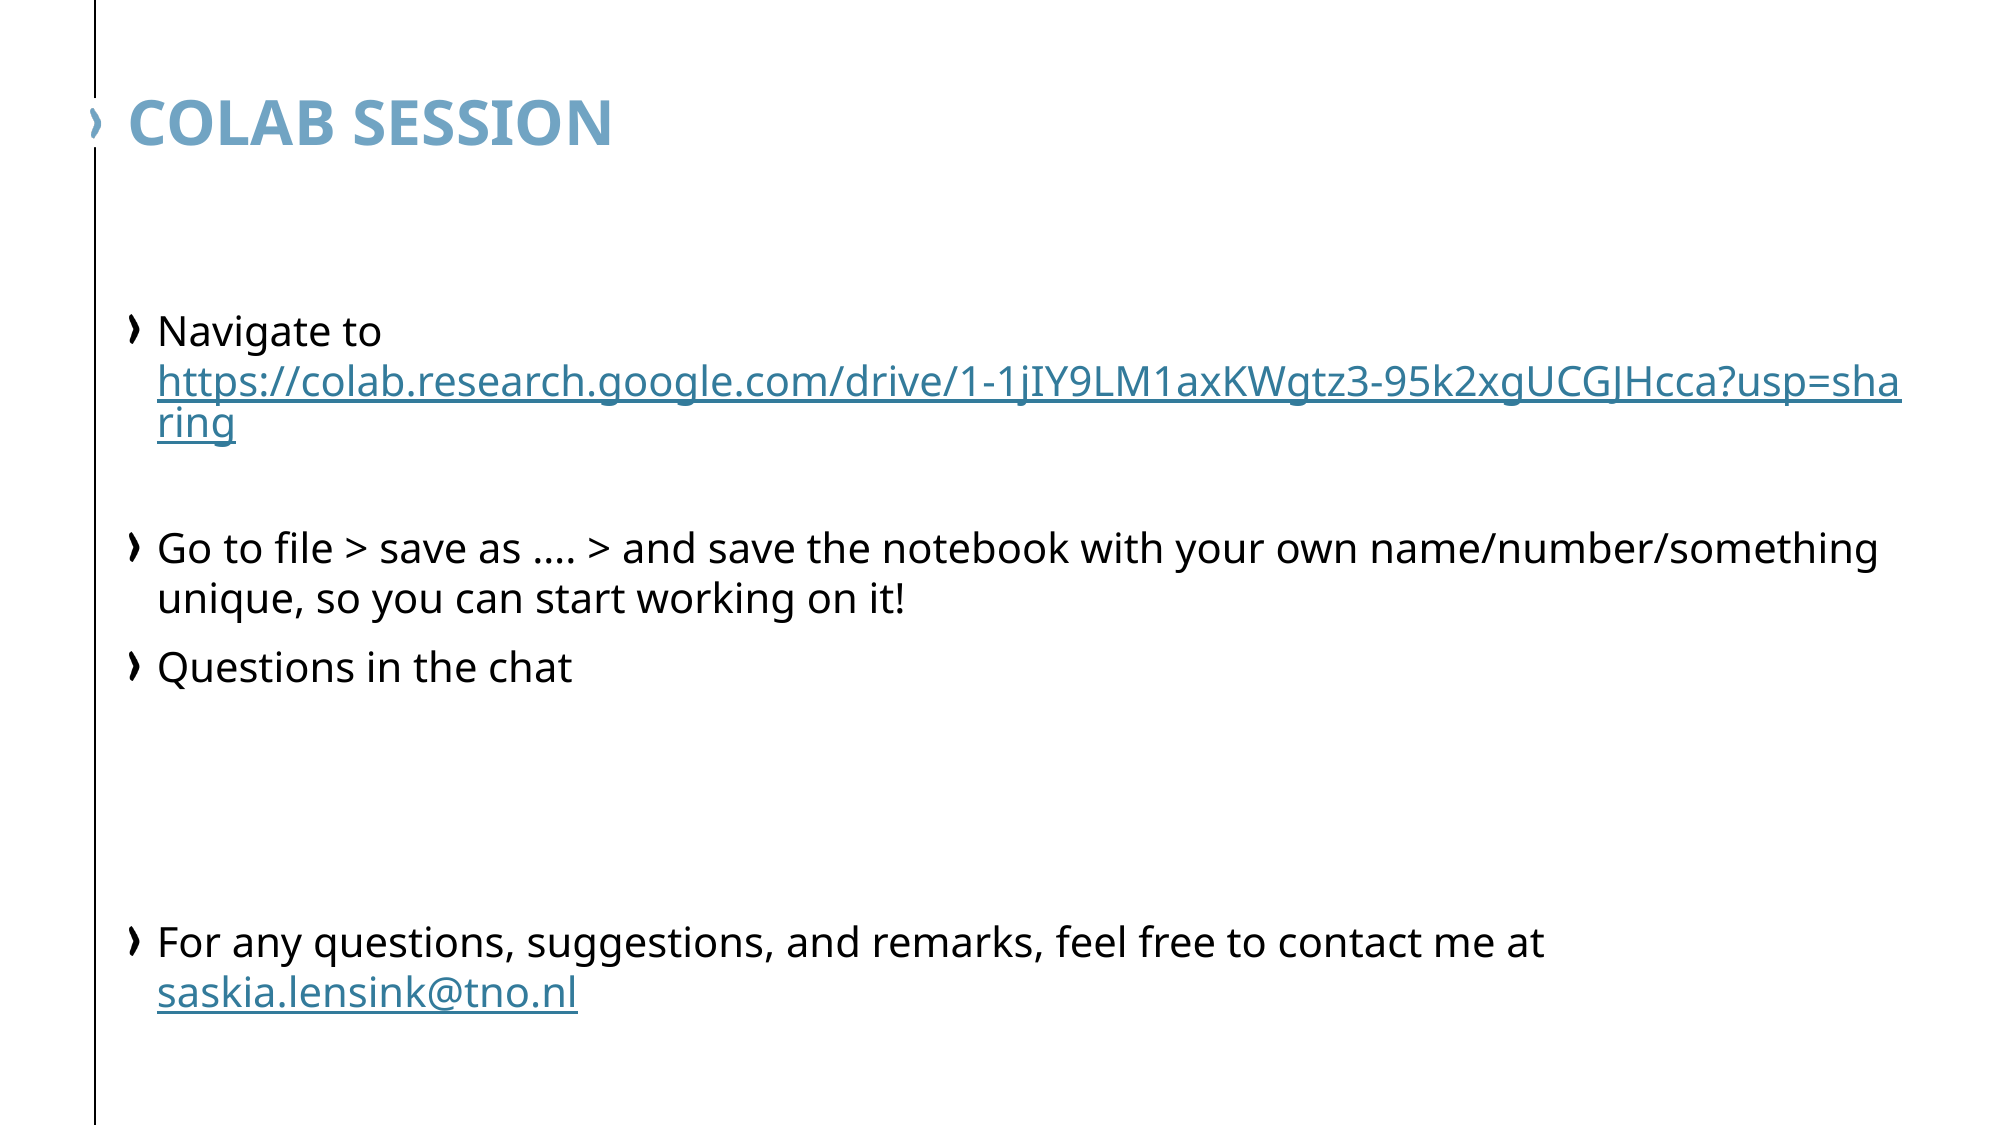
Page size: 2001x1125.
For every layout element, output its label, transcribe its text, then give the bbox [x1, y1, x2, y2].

picture [127, 314, 140, 344]
title Colab session [127, 101, 1904, 146]
picture [127, 651, 140, 681]
picture [127, 532, 140, 562]
picture [127, 926, 140, 956]
picture [88, 106, 102, 140]
list Navigate to https://colab.research.google.com/drive/1-1jIY9LM1axKWgtz3-95k2xgUCGJHcca?usp=sharing Go to file > save as …. > and save the notebook with your own name/number/something unique, so you can start working on it! Questions in the chat For any questions, suggestions, and remarks, feel free to contact me at saskia.lensink@tno.nl [127, 304, 1904, 1033]
